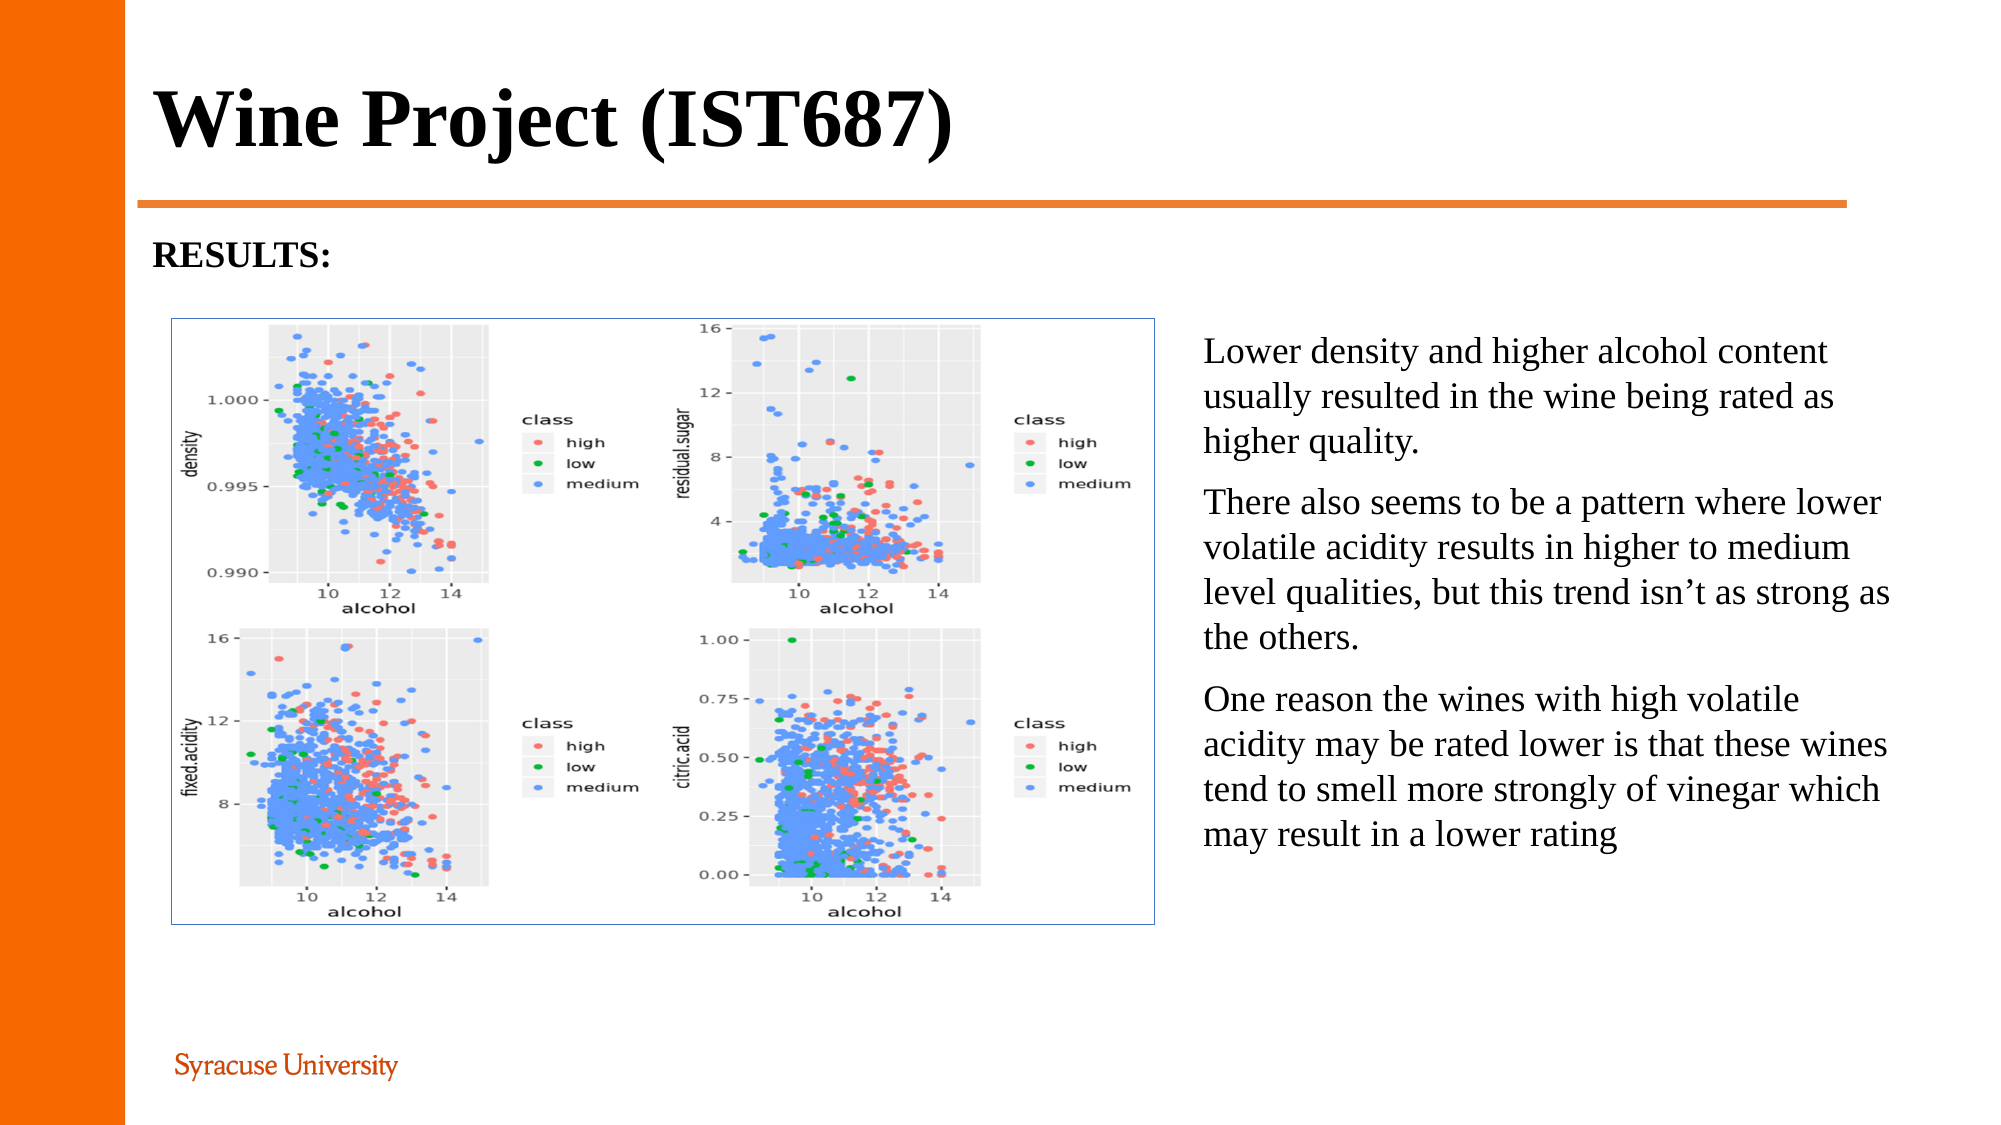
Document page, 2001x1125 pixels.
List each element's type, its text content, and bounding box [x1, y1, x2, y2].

picture [171, 318, 1155, 925]
picture [137, 200, 1851, 208]
picture [174, 1052, 399, 1082]
text_box RESULTS: [137, 227, 1863, 942]
text_box Lower density and higher alcohol content usually resulted in the wine being rated as higher quality. There also seems to be a pattern where lower volatile acidity results in higher to medium level qualities, but this trend isn’t as strong as the others. One reason the wines with high volatile acidity may be rated lower is that these wines tend to smell more strongly of vinegar which may result in a lower rating [1188, 318, 1910, 862]
title Wine Project (IST687) [137, 25, 1863, 209]
